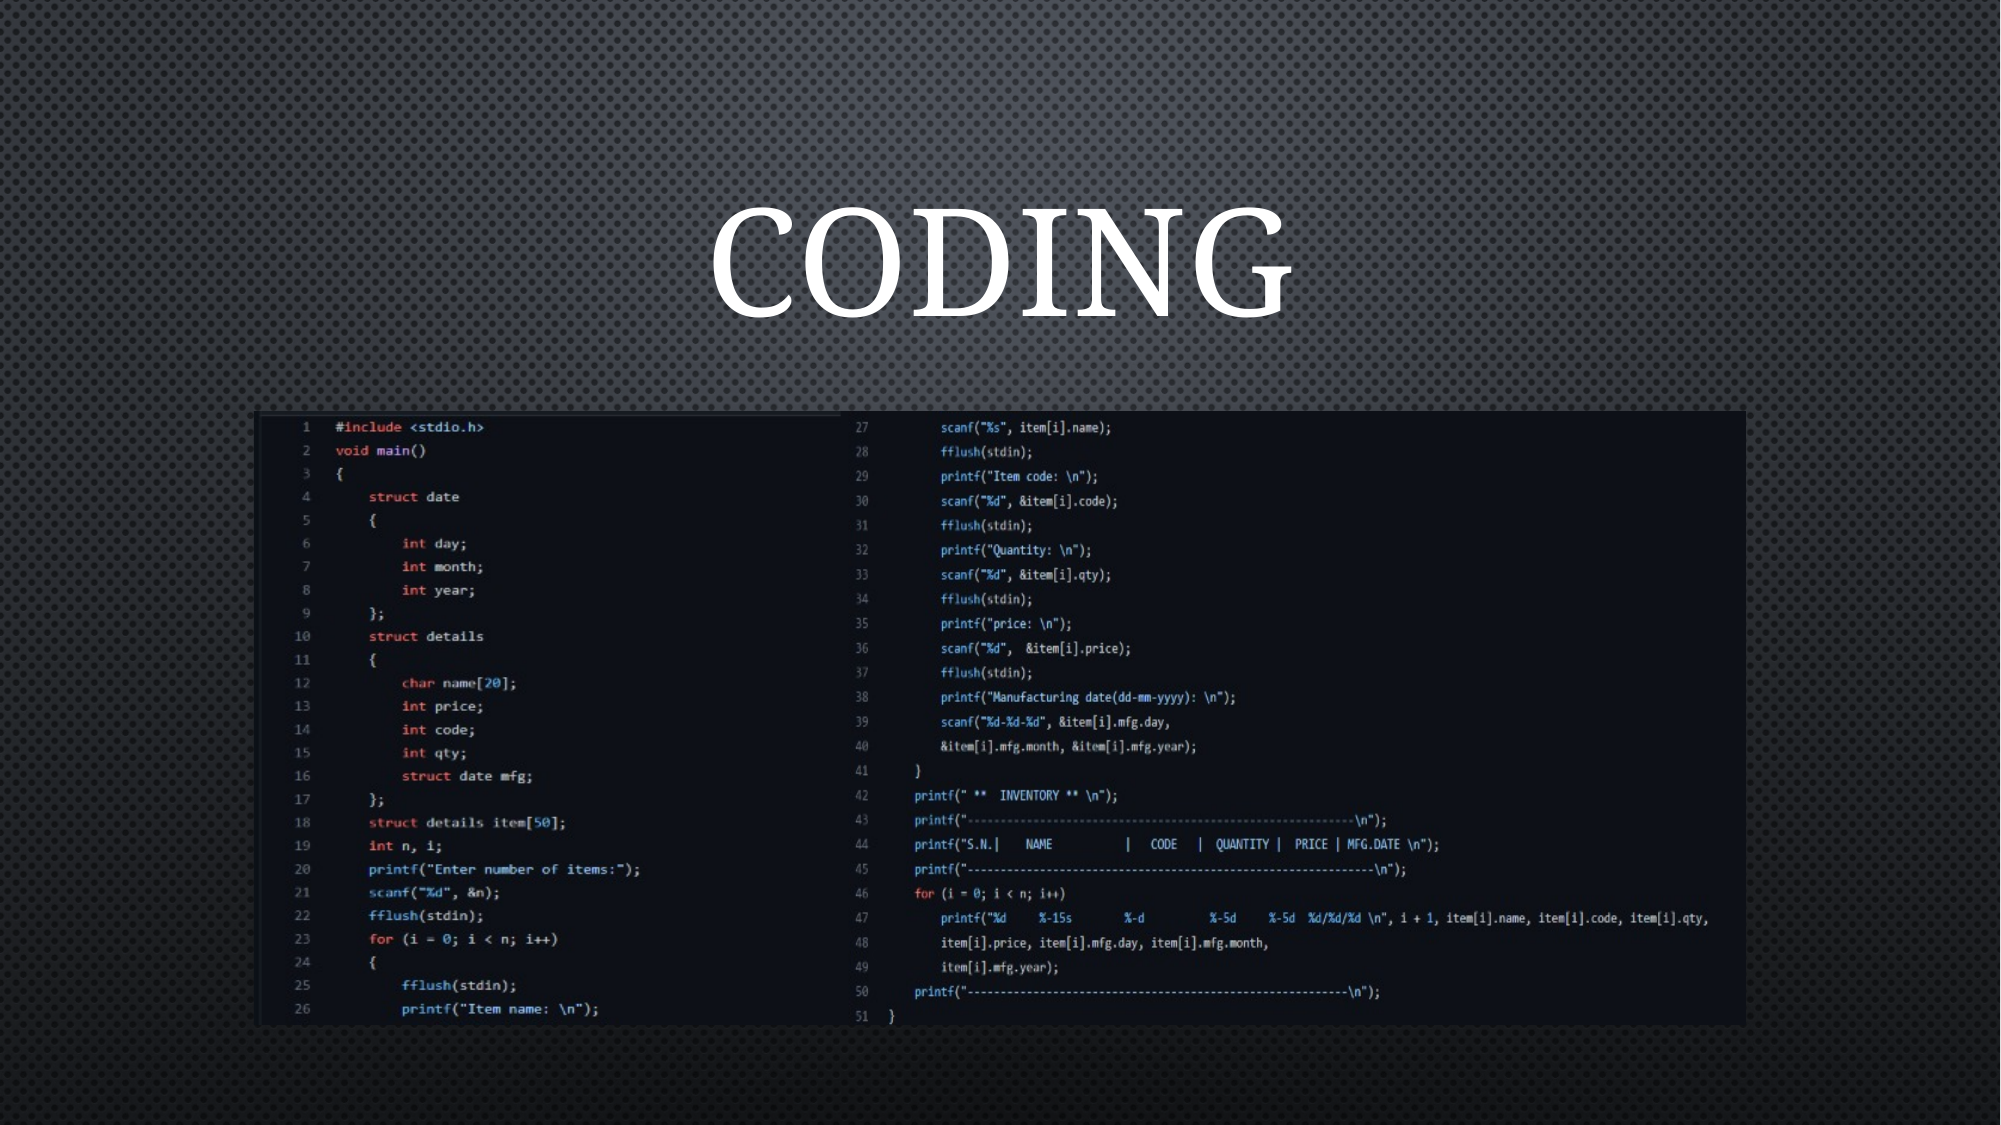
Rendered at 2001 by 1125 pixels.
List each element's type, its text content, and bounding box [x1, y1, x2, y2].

picture [840, 411, 1747, 1026]
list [253, 411, 840, 1025]
title Coding [187, 99, 1813, 413]
